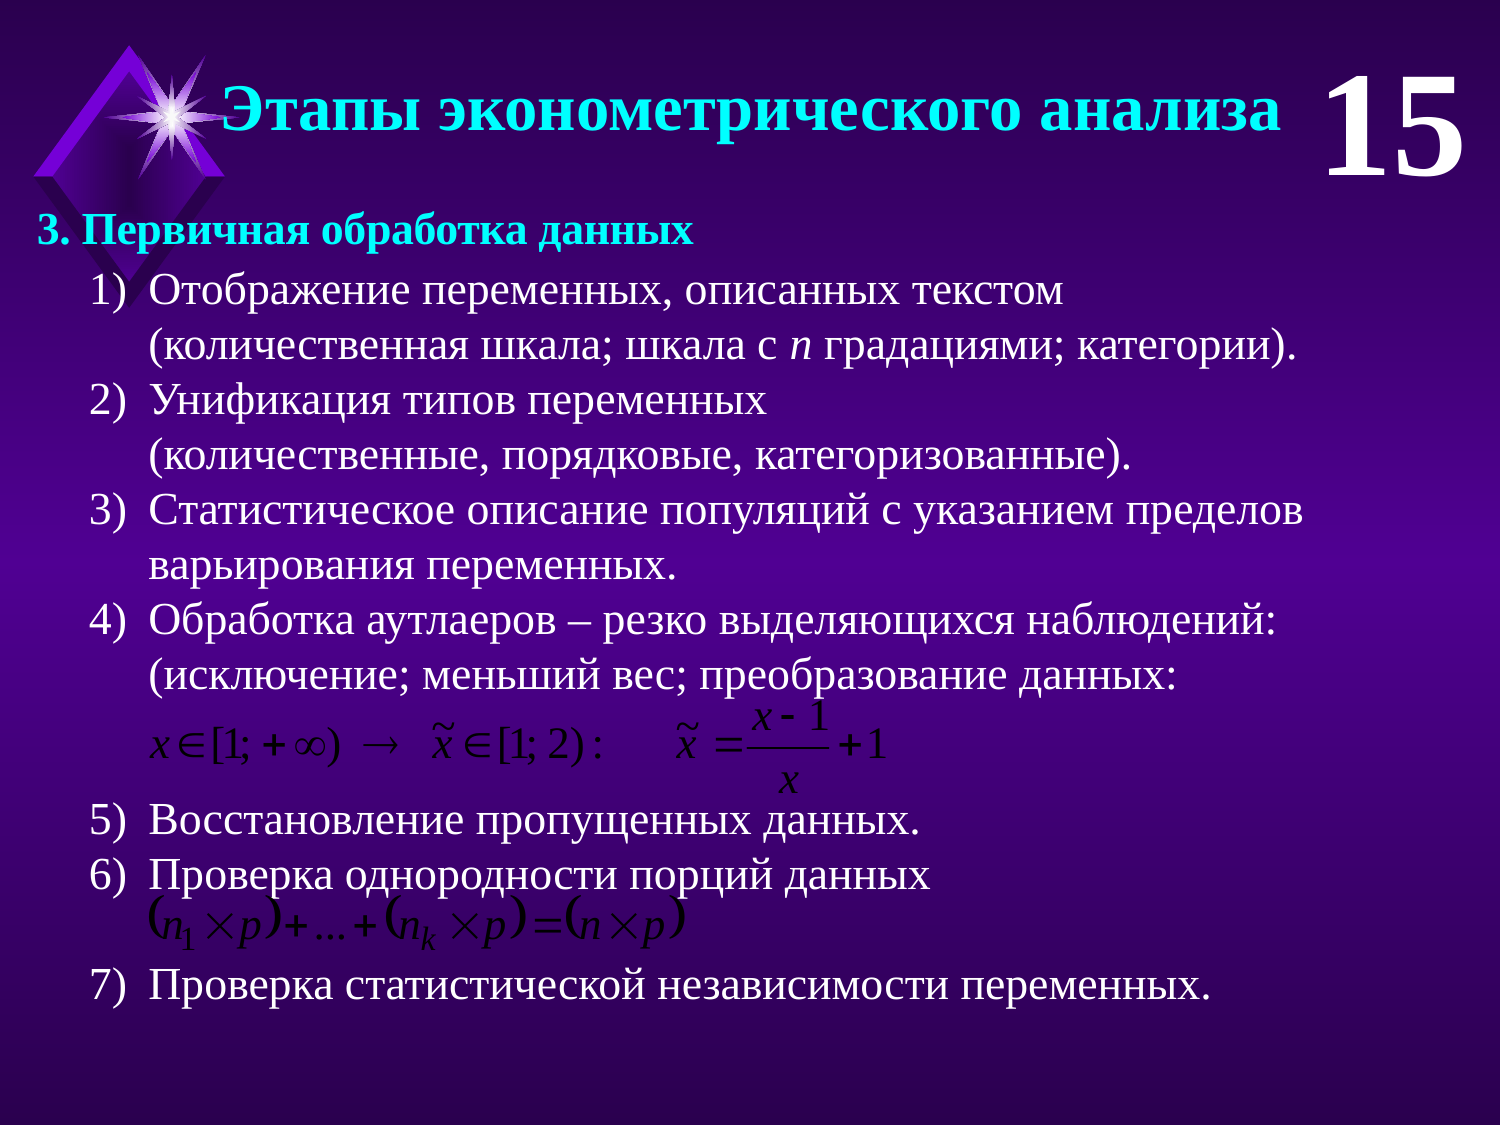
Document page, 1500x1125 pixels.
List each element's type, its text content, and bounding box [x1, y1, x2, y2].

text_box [140, 687, 891, 805]
text_box Отображение переменных, описанных текстом (количественная шкала; шкала с n градациями; категории). Унификация типов переменных (количественные, порядковые, категоризованные). Статистическое описание популяций с указанием пределов варьирования переменных. Обработка аутлаеров – резко выделяющихся наблюдений: (исключение; меньший вес; преобразование данных: Восстановление пропущенных данных. Проверка однородности порций данных Проверка статистической независимости переменных. [74, 251, 1486, 1016]
text_box Этапы эконометрического анализа [29, 56, 1293, 152]
text_box 3. Первичная обработка данных [22, 191, 1482, 262]
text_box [140, 893, 689, 962]
text_box 15 [1293, 17, 1482, 191]
